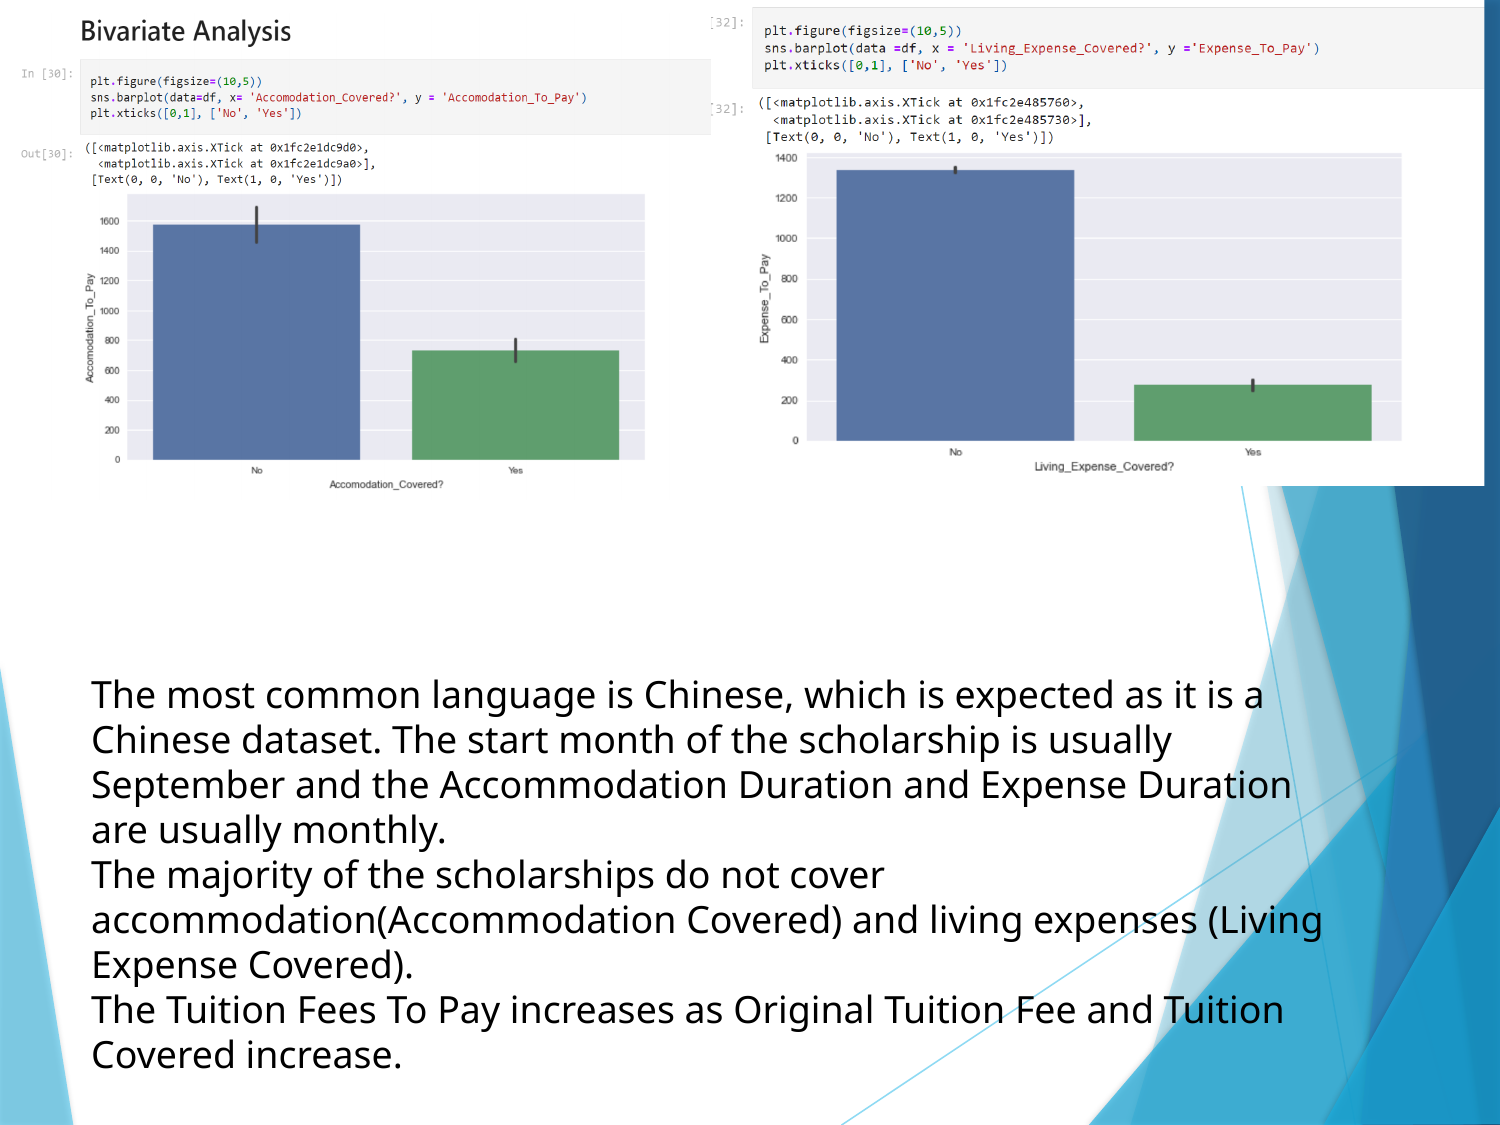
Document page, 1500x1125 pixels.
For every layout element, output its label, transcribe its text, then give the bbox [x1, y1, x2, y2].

text_box The most common language is Chinese, which is expected as it is a Chinese dataset. The start month of the scholarship is usually September and the Accommodation Duration and Expense Duration are usually monthly. The majority of the scholarships do not cover accommodation(Accommodation Covered) and living expenses (Living Expense Covered). The Tuition Fees To Pay increases as Original Tuition Fee and Tuition Covered increase. [76, 663, 1346, 1083]
picture [11, 0, 1485, 501]
